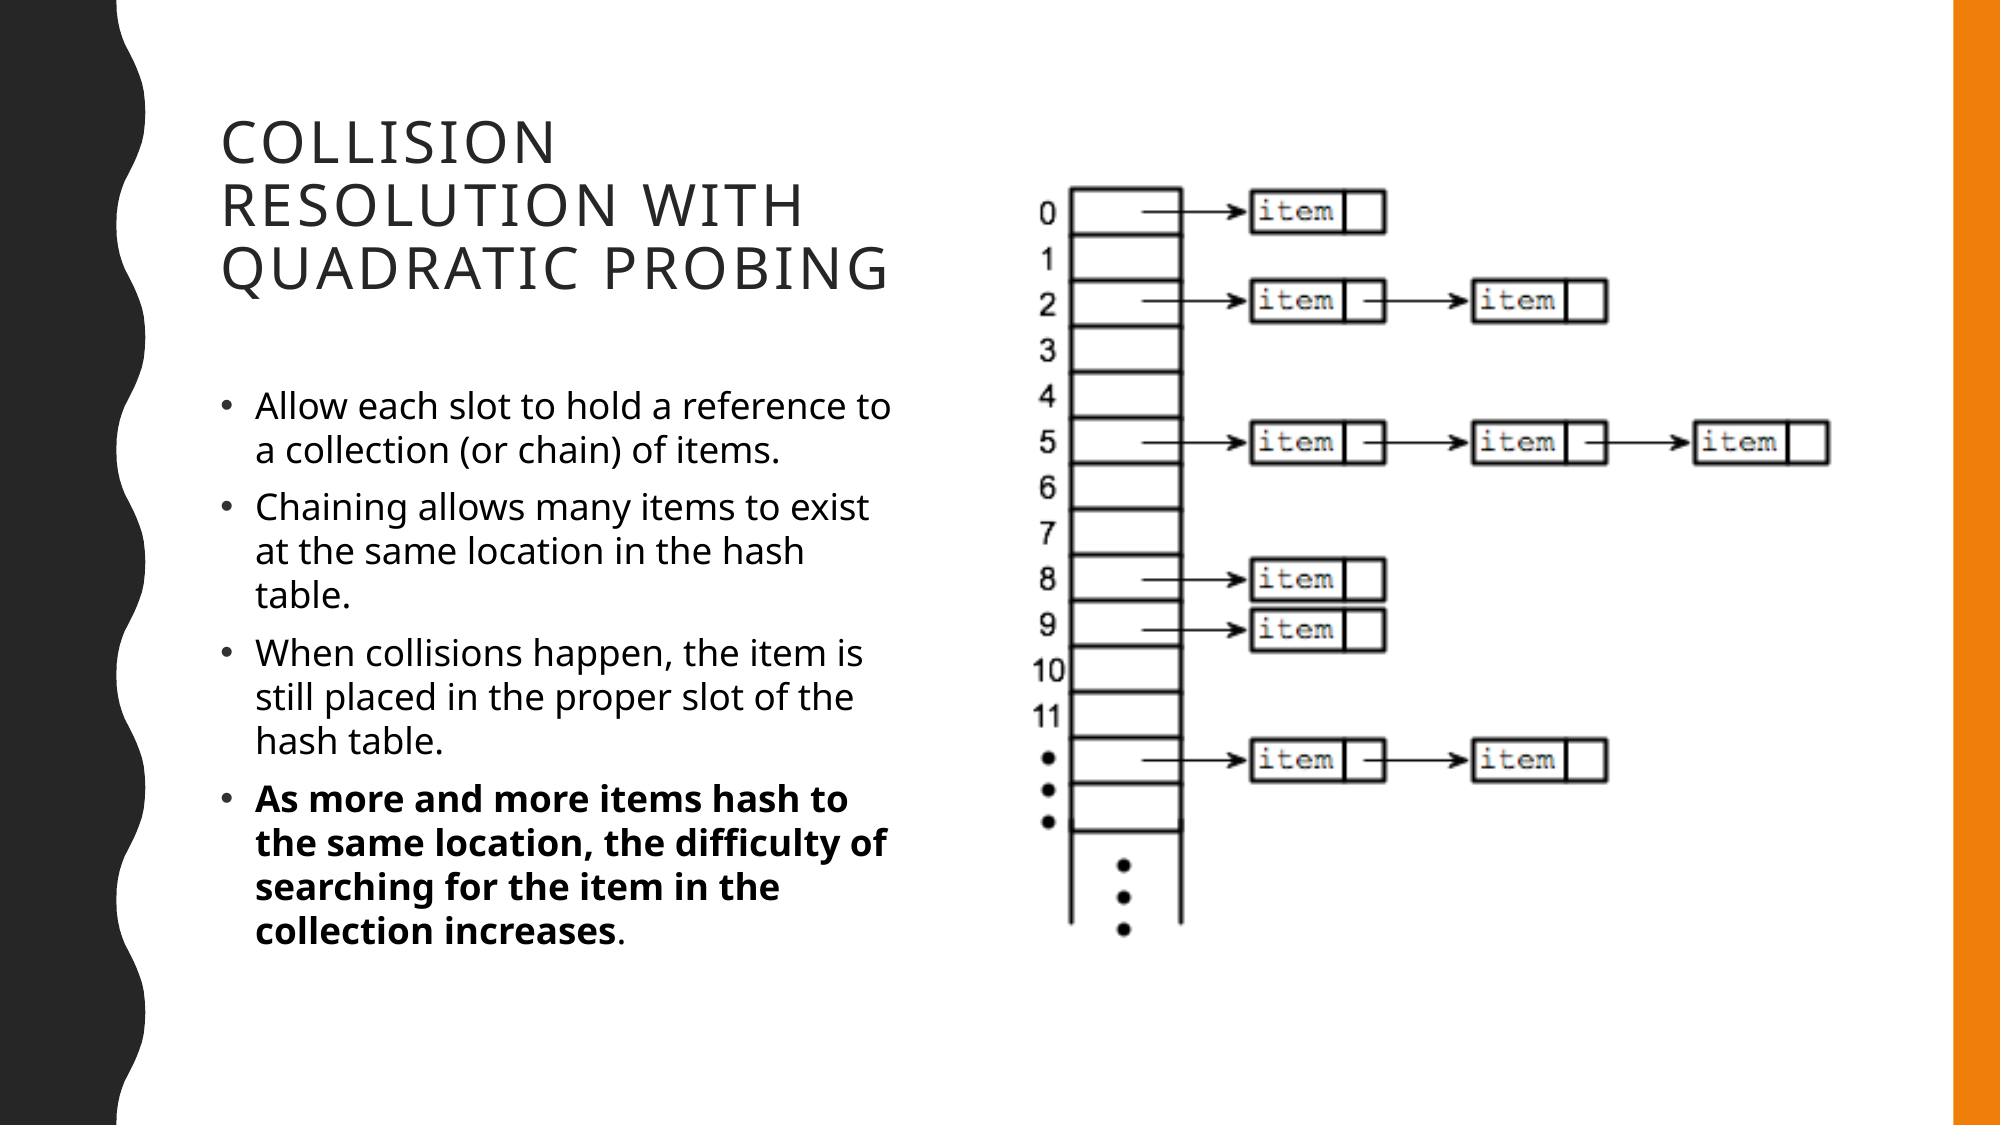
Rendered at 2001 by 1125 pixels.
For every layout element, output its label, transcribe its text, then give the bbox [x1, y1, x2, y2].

picture [1000, 168, 1850, 961]
title Collision Resolution with Quadratic Probing [205, 105, 921, 323]
list Allow each slot to hold a reference to a collection (or chain) of items. Chaining allows many items to exist at the same location in the hash table. When collisions happen, the item is still placed in the proper slot of the hash table. As more and more items hash to the same location, the difficulty of searching for the item in the collection increases. [205, 375, 922, 965]
